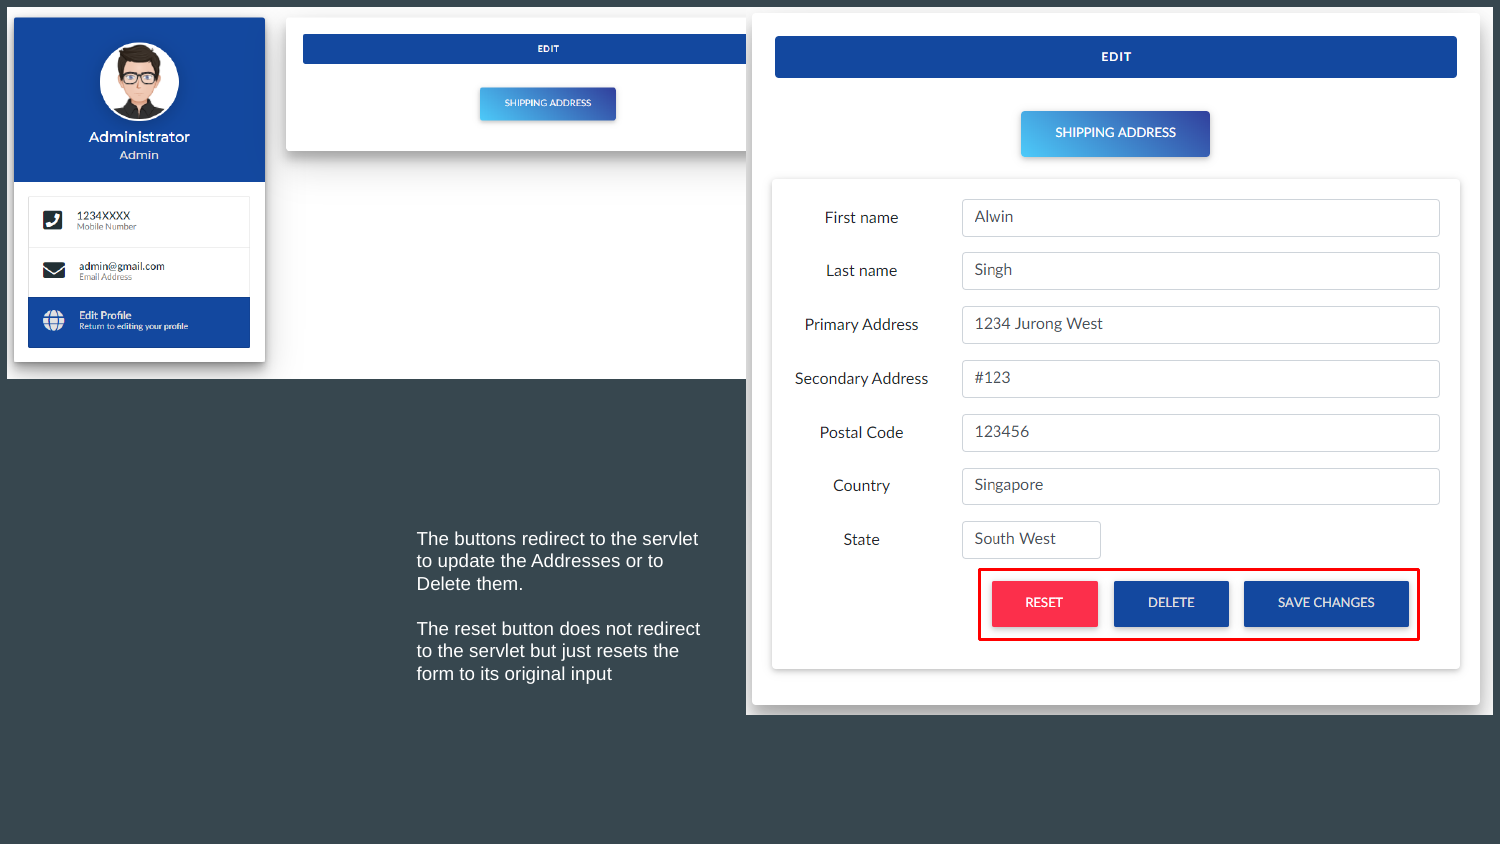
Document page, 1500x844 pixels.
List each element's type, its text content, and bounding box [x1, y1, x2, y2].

text_box The buttons redirect to the servlet to update the Addresses or to Delete them. The reset button does not redirect to the servlet but just resets the form to its original input [401, 511, 734, 715]
picture [6, 6, 1494, 716]
